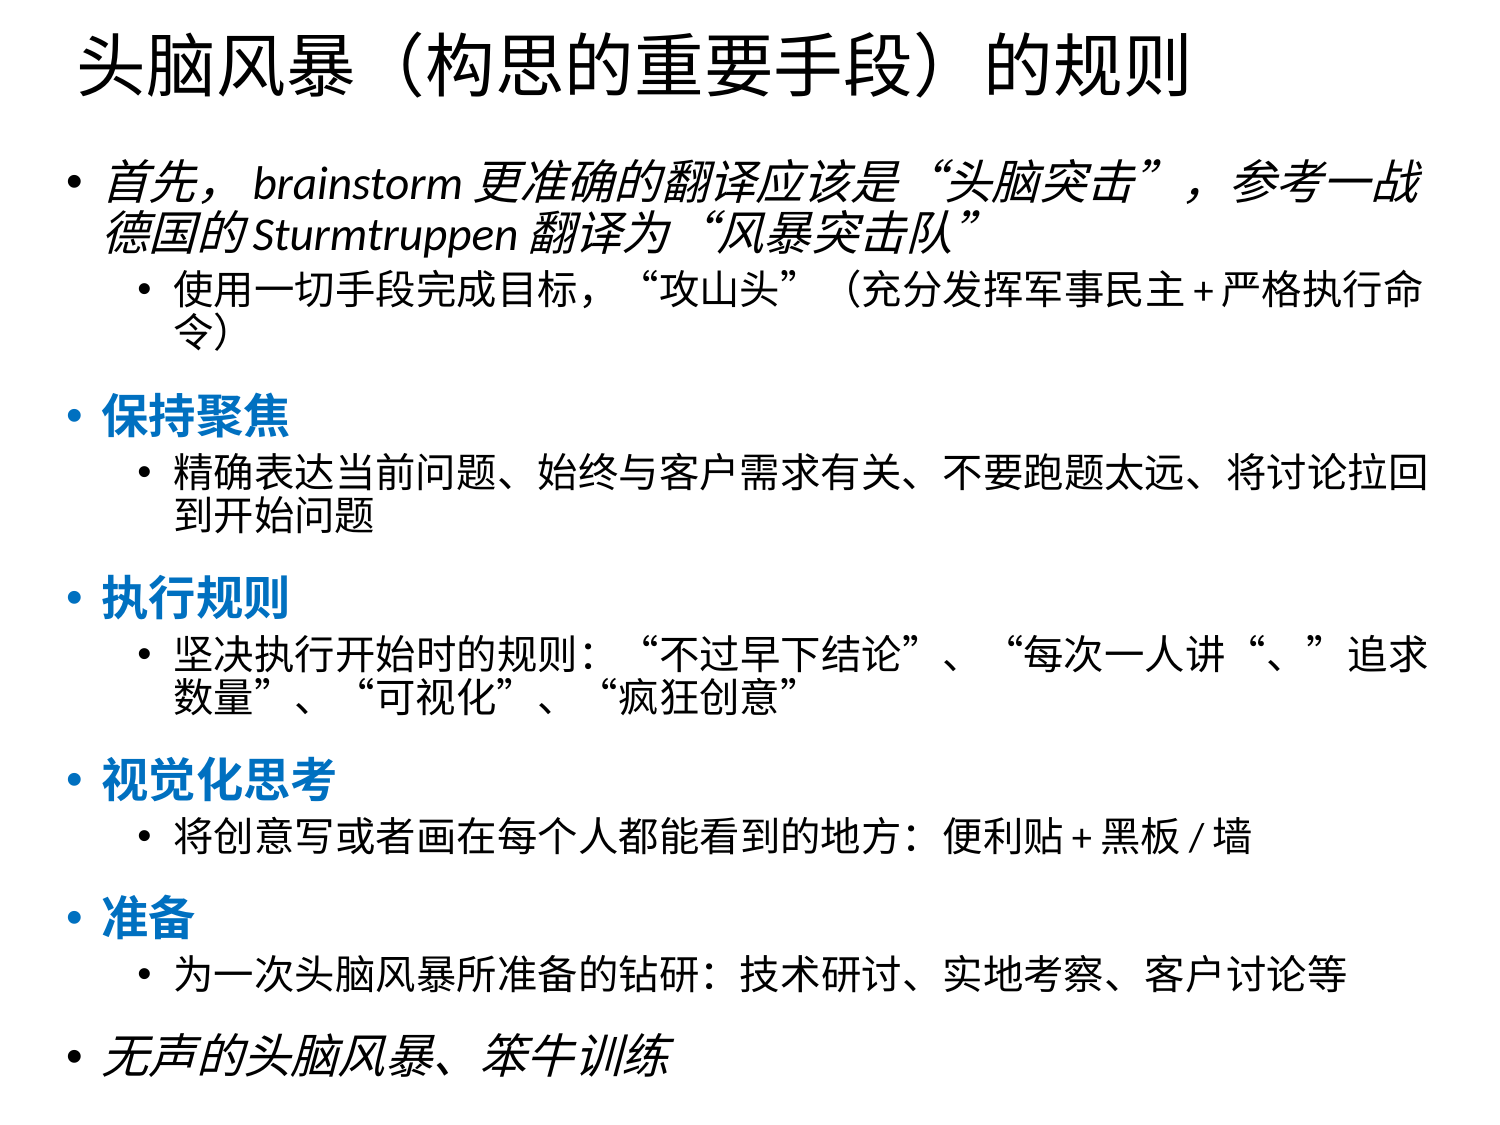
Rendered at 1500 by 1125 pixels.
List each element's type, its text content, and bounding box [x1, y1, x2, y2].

title 头脑风暴（构思的重要手段）的规则 [61, 22, 1430, 115]
list 首先，brainstorm更准确的翻译应该是“头脑突击”，参考一战德国的Sturmtruppen翻译为“风暴突击队” 使用一切手段完成目标，“攻山头”（充分发挥军事民主+严格执行命令） 保持聚焦 精确表达当前问题、始终与客户需求有关、不要跑题太远、将讨论拉回到开始问题 执行规则 坚决执行开始时的规则：“不过早下结论”、“每次一人讲“、”追求数量”、“可视化”、“疯狂创意” 视觉化思考 将创意写或者画在每个人都能看到的地方：便利贴+黑板/墙 准备 为一次头脑风暴所准备的钻研：技术研讨、实地考察、客户讨论等 无声的头脑风暴、笨牛训练 [50, 151, 1472, 1103]
